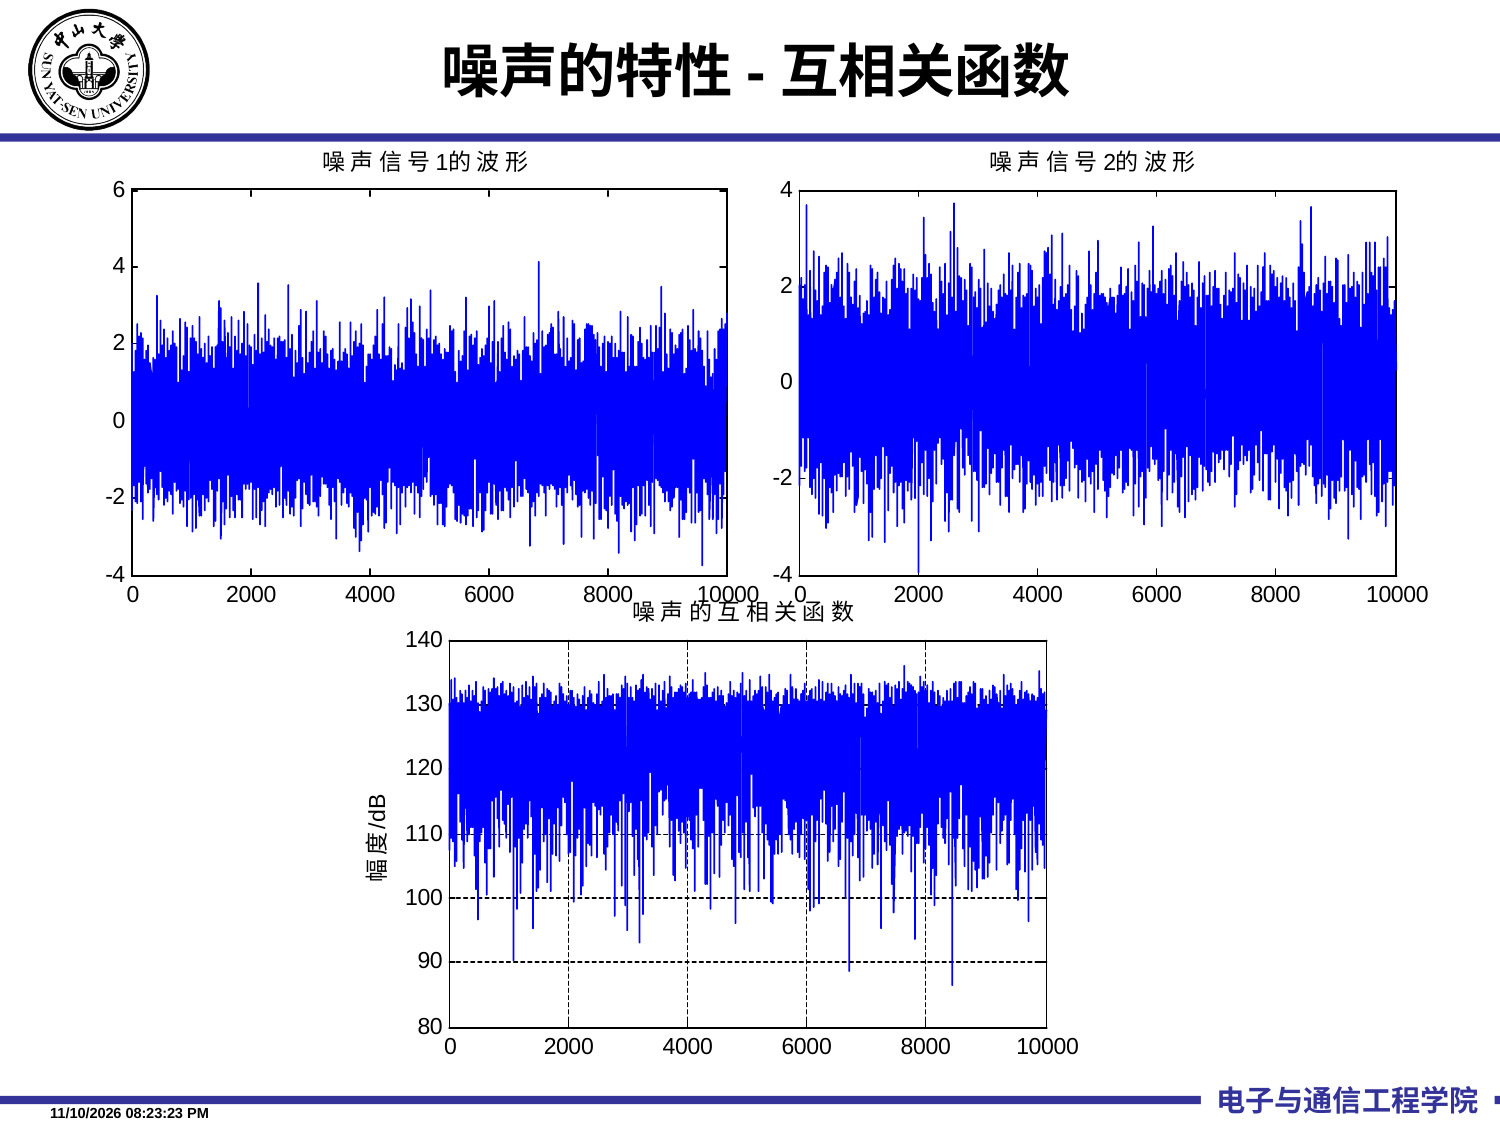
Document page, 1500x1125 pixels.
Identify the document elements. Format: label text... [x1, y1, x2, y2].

picture [28, 8, 150, 131]
title 噪声的特性-互相关函数 [174, 0, 1338, 138]
picture [32, 149, 1470, 1082]
